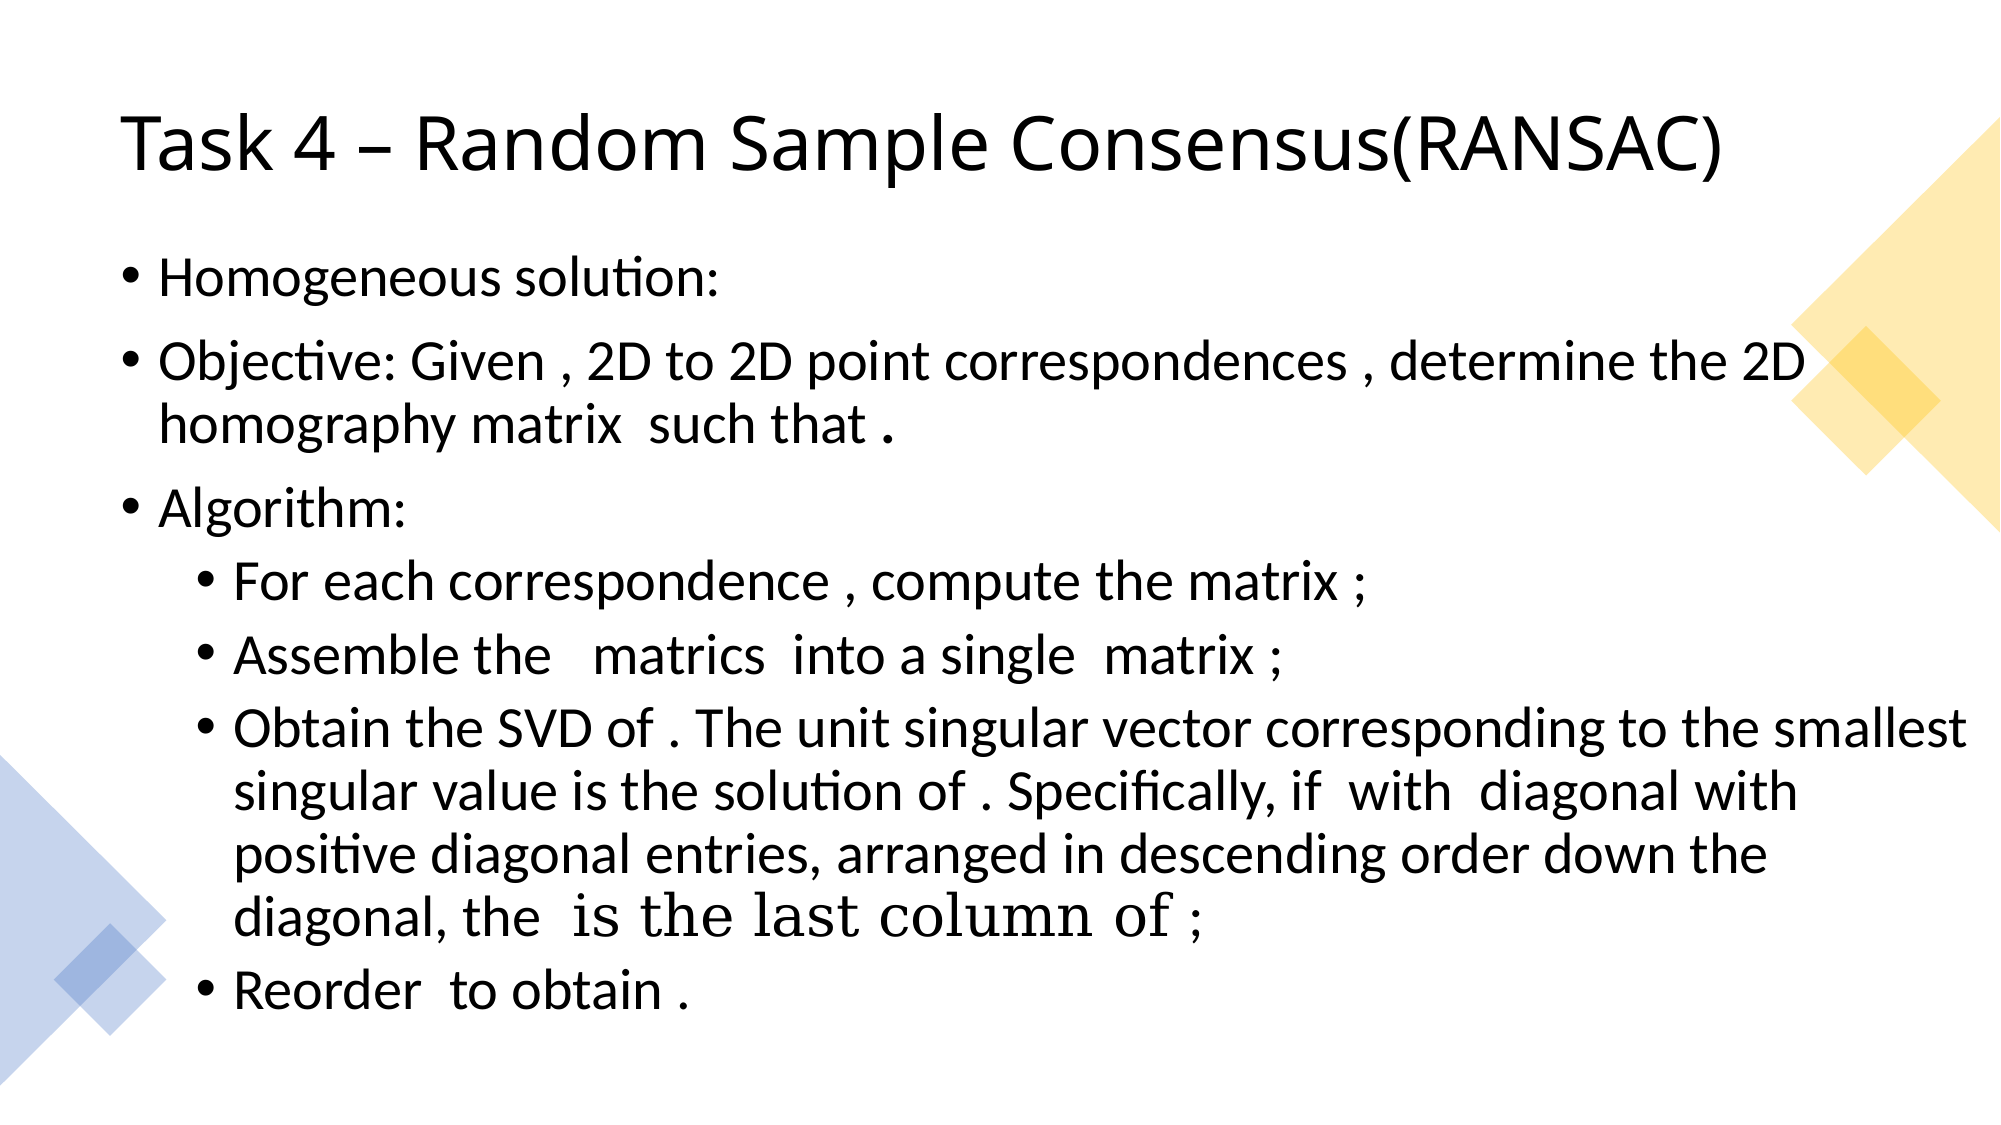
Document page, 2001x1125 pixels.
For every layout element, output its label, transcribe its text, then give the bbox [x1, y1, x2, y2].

text_box [52, 921, 168, 1038]
text_box [0, 753, 168, 1088]
text_box [1789, 115, 2000, 535]
text_box [0, 0, 2000, 1125]
text_box [1789, 363, 1904, 477]
title Task 4 – Random Sample Consensus(RANSAC) [105, 52, 1895, 240]
